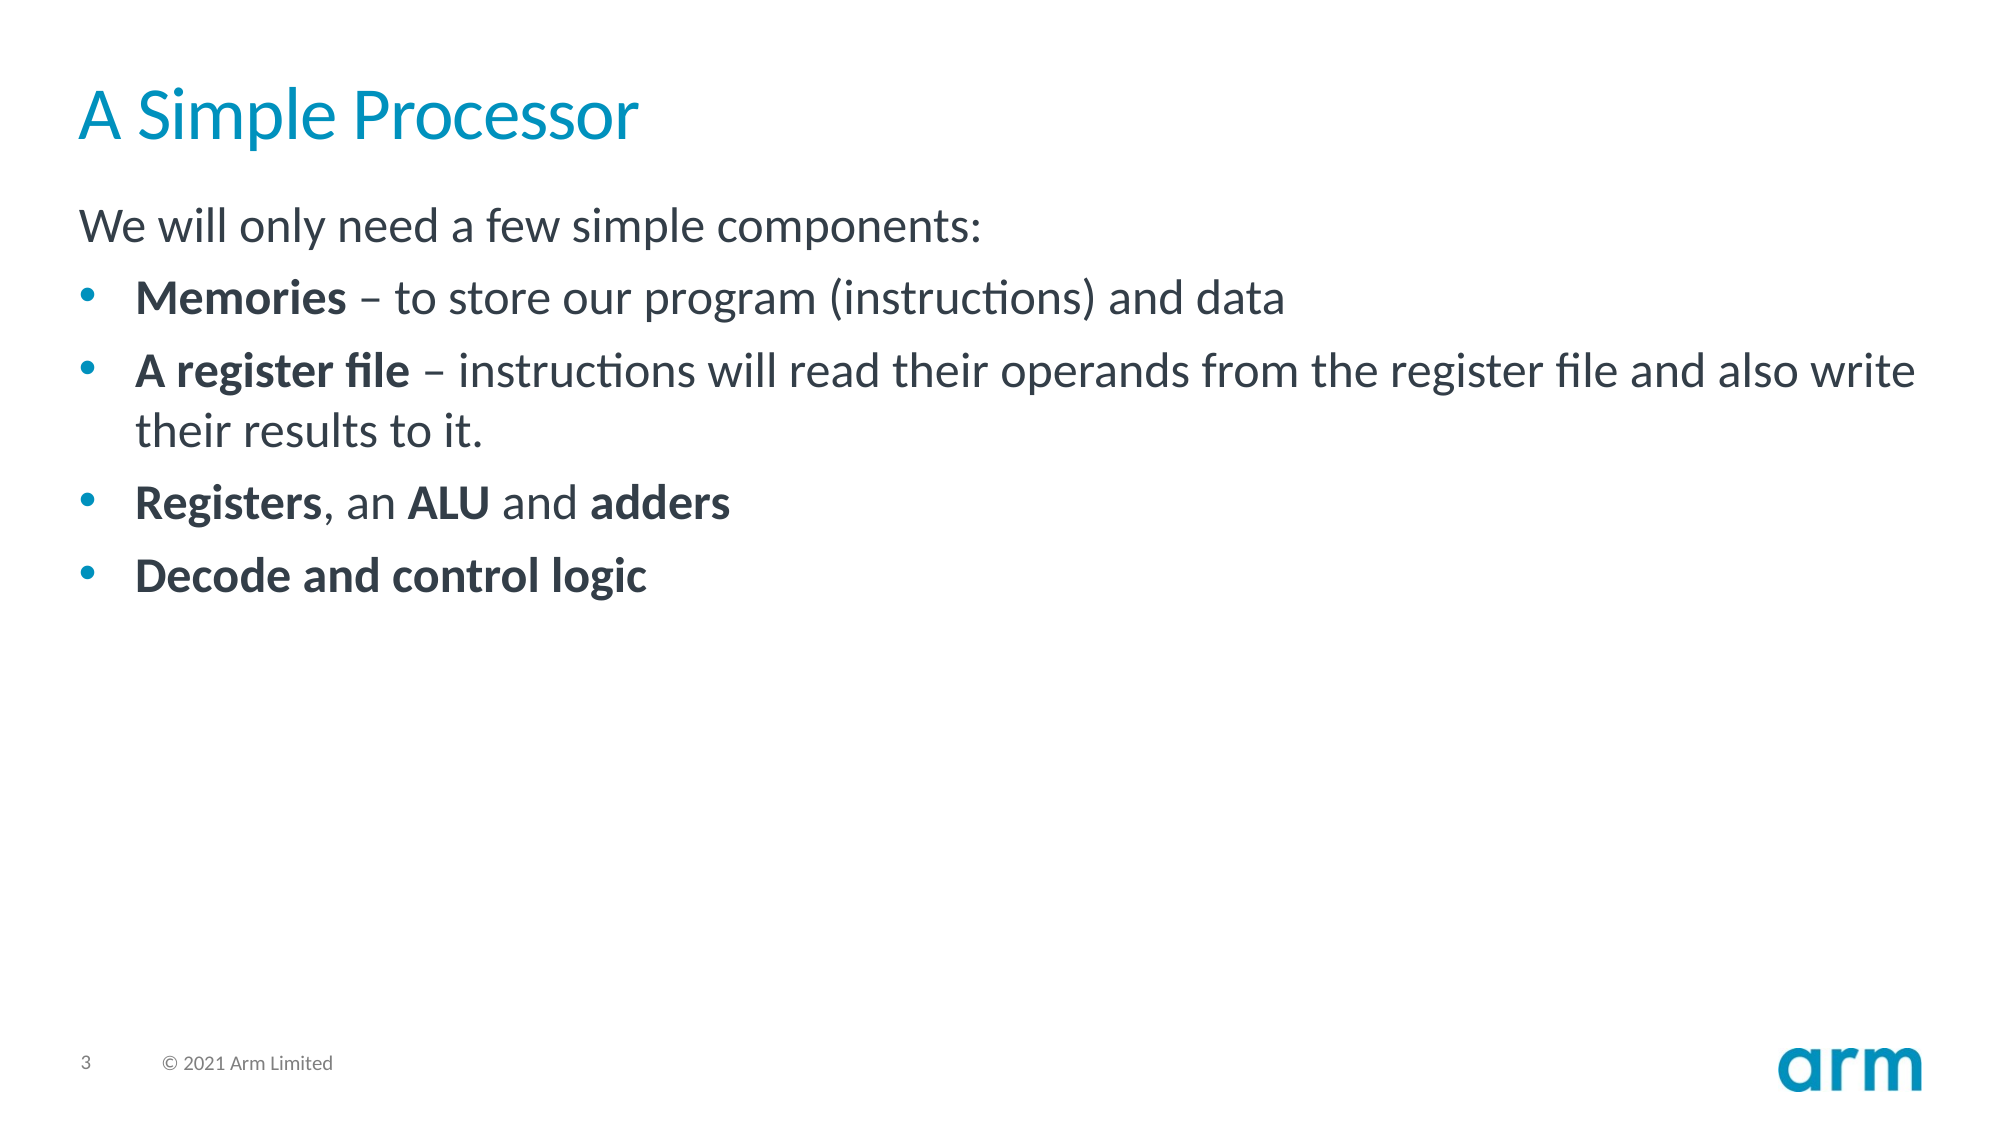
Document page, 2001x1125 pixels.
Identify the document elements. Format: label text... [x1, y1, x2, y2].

picture [1889, 1048, 1903, 1053]
picture [1778, 1048, 1794, 1067]
picture [1788, 1056, 1812, 1083]
picture [1911, 1048, 1922, 1062]
list We will only need a few simple components: Memories – to store our program (instructions) and data A register file – instructions will read their operands from the register file and also write their results to it. Registers, an ALU and adders Decode and control logic [78, 192, 1922, 1004]
picture [1778, 1072, 1794, 1092]
picture [1803, 1048, 1922, 1092]
title A Simple Processor [78, 78, 1922, 186]
